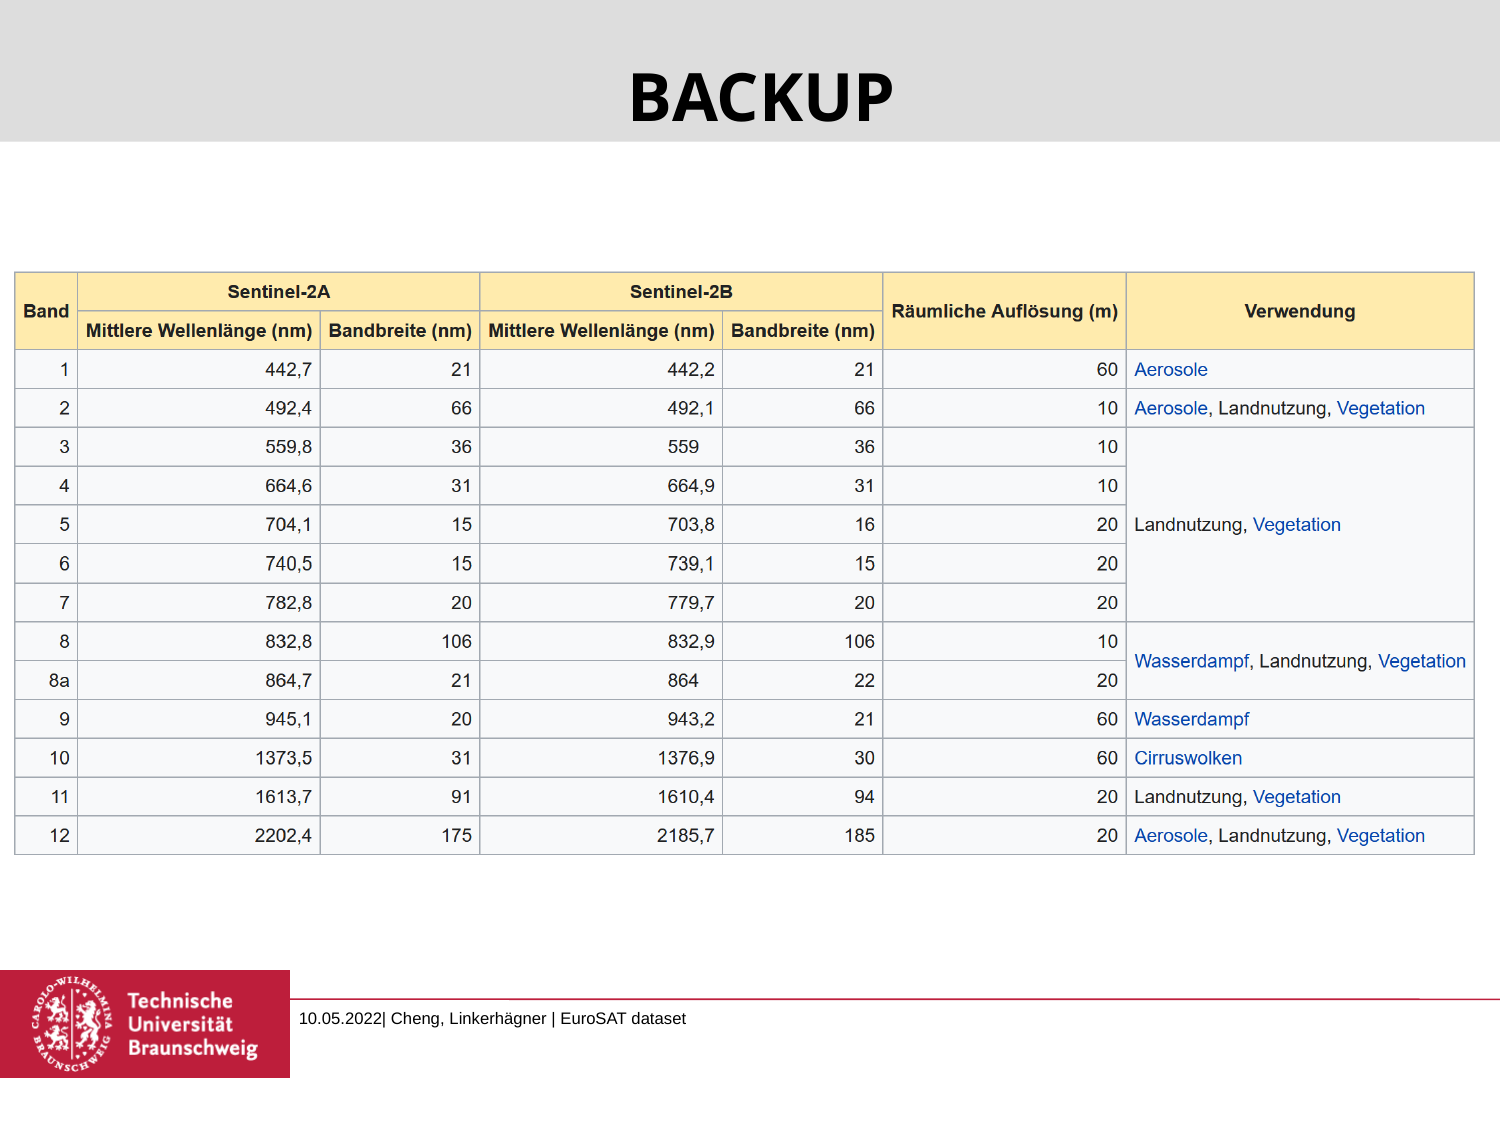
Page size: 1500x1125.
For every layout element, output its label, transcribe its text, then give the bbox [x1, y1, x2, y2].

picture [11, 261, 1483, 864]
picture [0, 970, 290, 1078]
list BACKUP [67, 54, 1456, 260]
